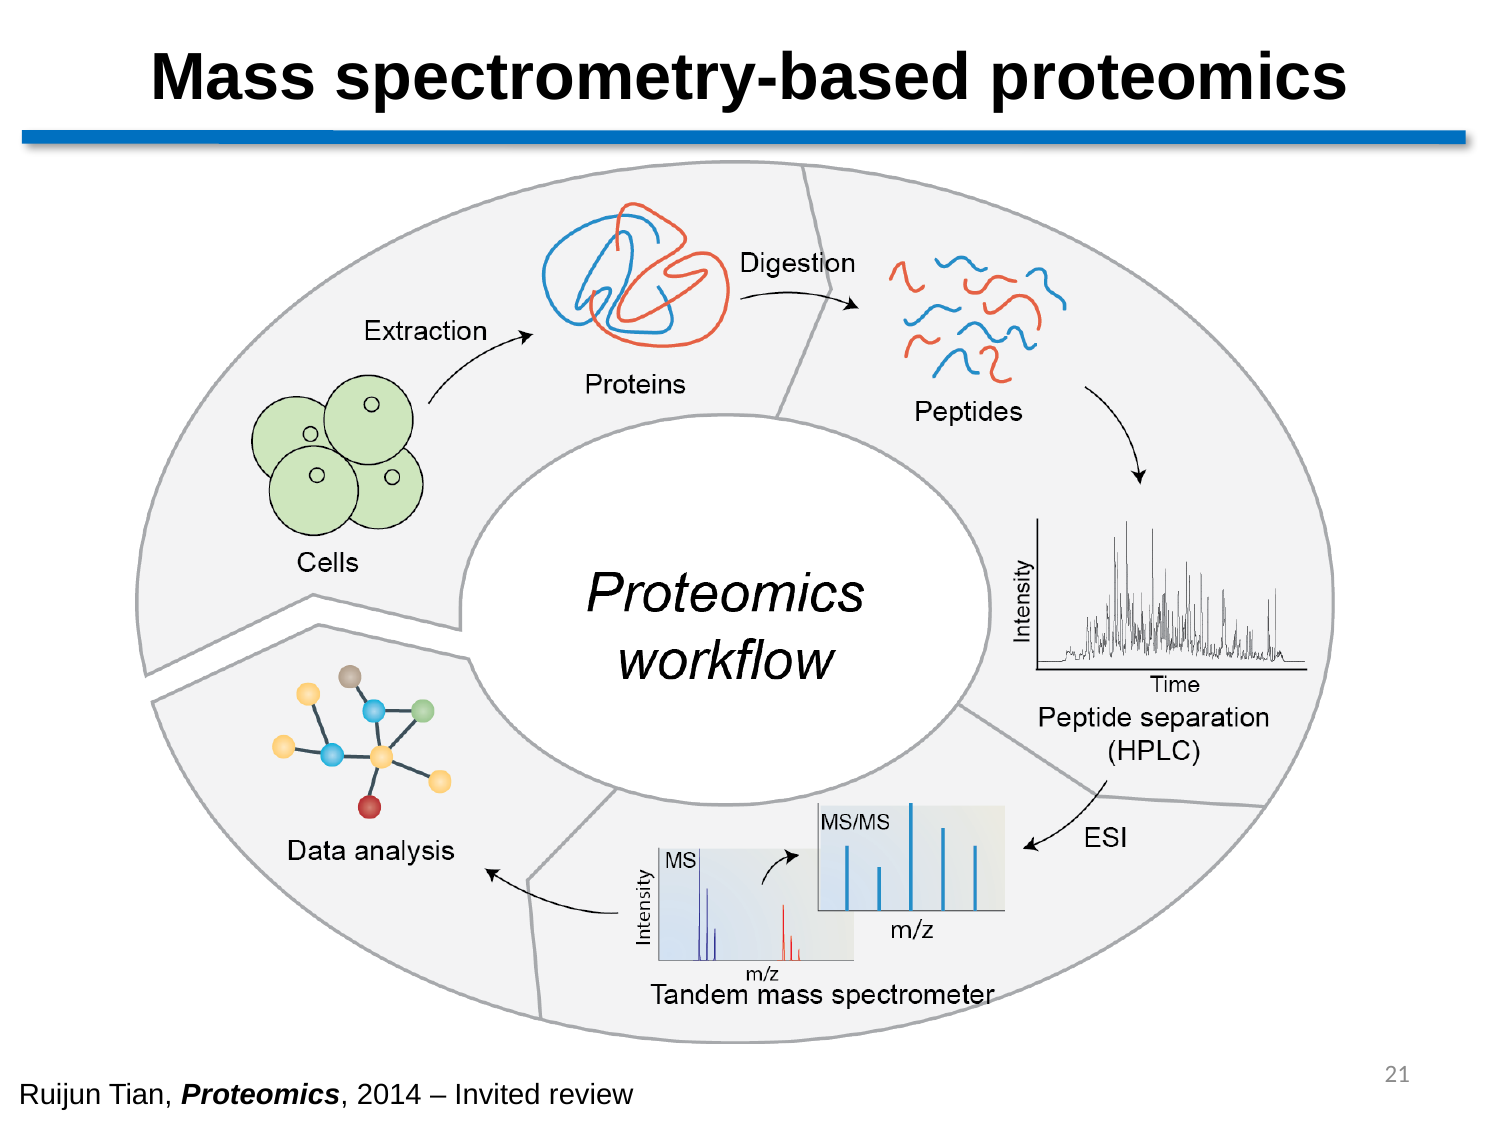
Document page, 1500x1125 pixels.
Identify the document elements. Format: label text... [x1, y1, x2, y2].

text_box Ruijun Tian, Proteomics, 2014 – Invited review [18, 1078, 1160, 1118]
text_box Mass spectrometry-based proteomics [0, 23, 1500, 124]
slide_number 21 [1074, 1042, 1425, 1103]
picture [135, 160, 1335, 1044]
